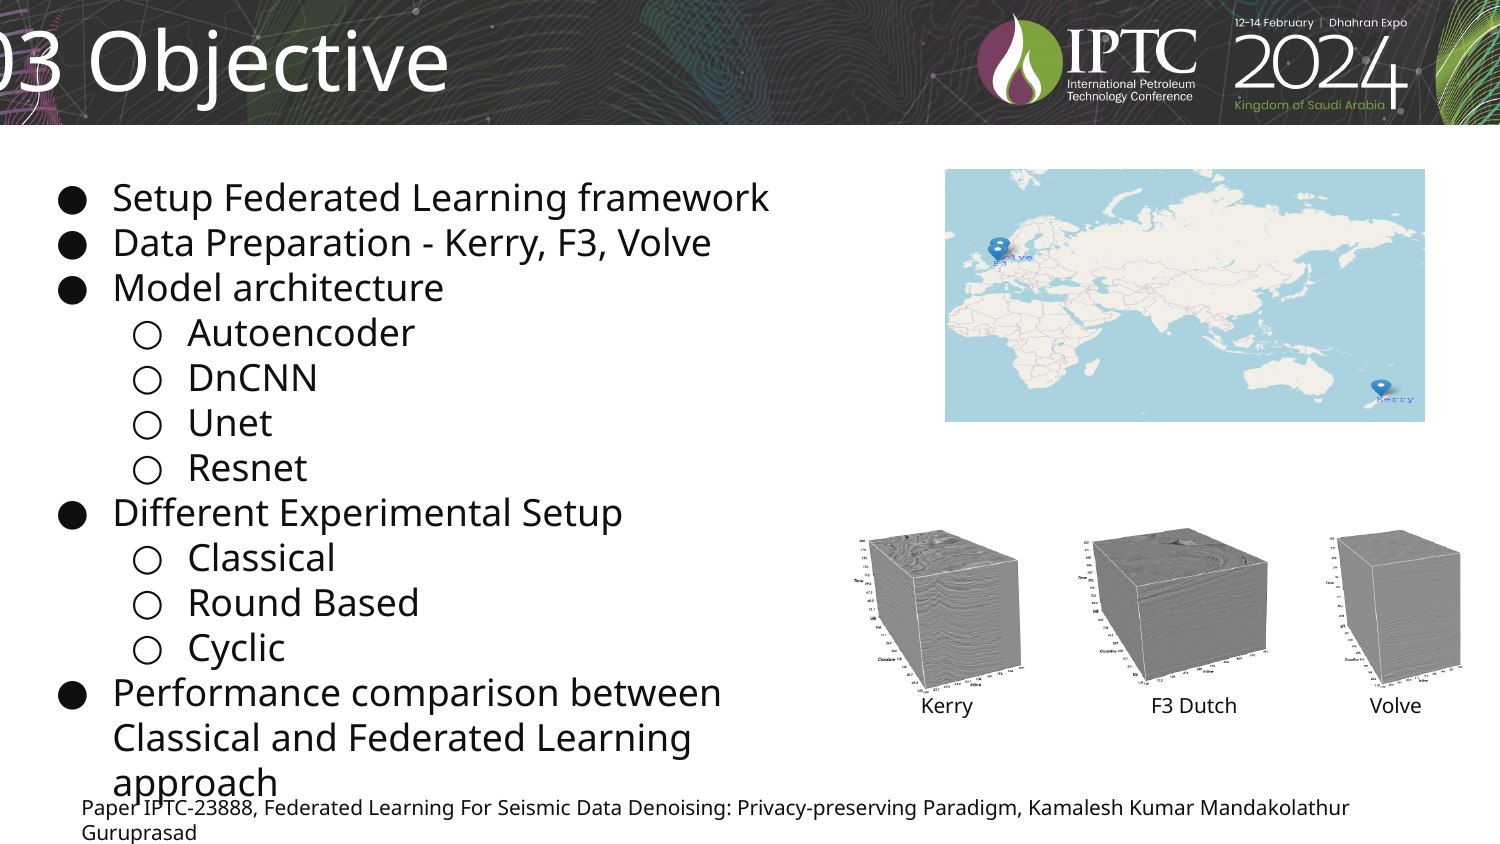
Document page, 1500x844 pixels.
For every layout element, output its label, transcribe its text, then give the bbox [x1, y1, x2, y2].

text_box [1195, 0, 1447, 148]
text_box [1447, 0, 1500, 125]
text_box Setup Federated Learning framework Data Preparation - Kerry, F3, Volve Model architecture Autoencoder DnCNN Unet Resnet Different Experimental Setup Classical Round Based Cyclic Performance comparison between Classical and Federated Learning approach [22, 158, 862, 819]
text_box Kerry [905, 709, 1136, 731]
text_box 03 Objective [0, 0, 894, 123]
text_box Paper IPTC-23888, Federated Learning For Seismic Data Denoising: Privacy-preserving Paradigm, Kamalesh Kumar Mandakolathur Guruprasad [66, 779, 1458, 844]
picture [944, 169, 1426, 423]
text_box [0, 0, 945, 125]
text_box F3 Dutch [1136, 709, 1354, 731]
picture [835, 500, 1483, 701]
text_box Volve [1354, 680, 1500, 731]
text_box [945, 0, 1228, 159]
